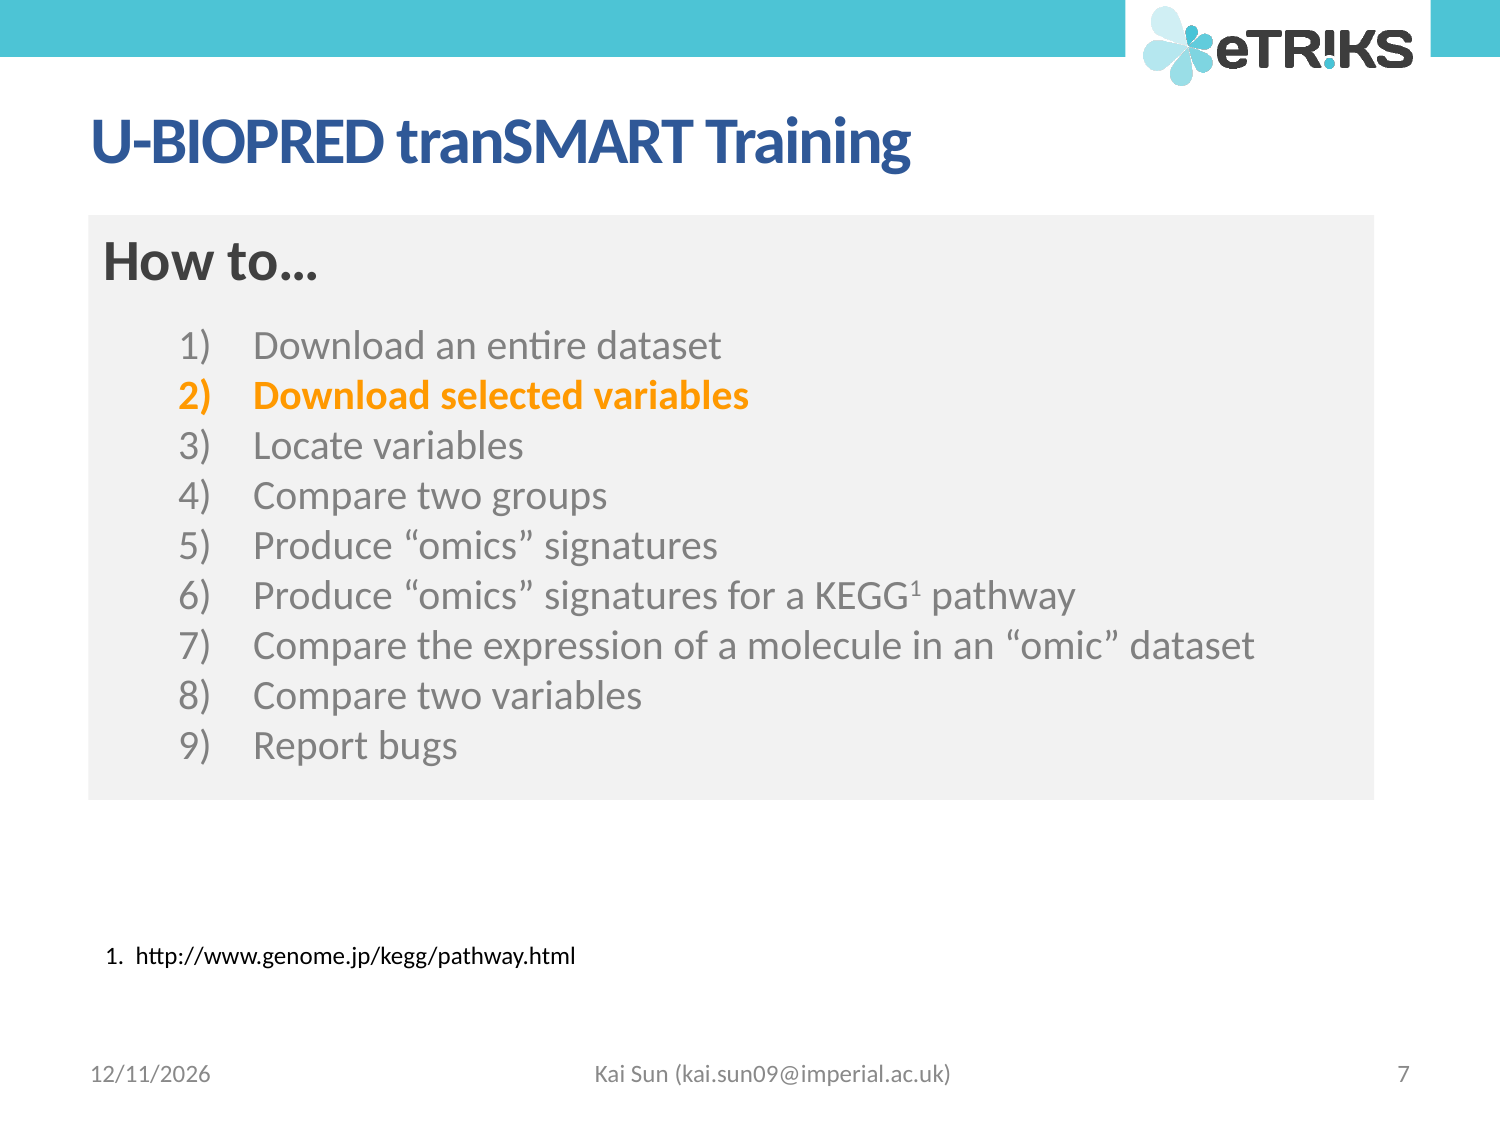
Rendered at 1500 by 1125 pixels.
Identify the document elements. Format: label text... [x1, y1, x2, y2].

text_box 7 [1074, 1042, 1425, 1103]
picture [1143, 6, 1413, 55]
title U-BIOPRED tranSMART Training [75, 55, 1426, 219]
text_box 14/01/2015 [75, 1042, 371, 1103]
text_box 1. http://www.genome.jp/kegg/pathway.html [90, 932, 598, 977]
text_box Kai Sun (kai.sun09@imperial.ac.uk) [371, 1042, 1074, 1103]
text_box How to… Download an entire dataset Download selected variables Locate variables Compare two groups Produce “omics” signatures Produce “omics” signatures for a KEGG1 pathway Compare the expression of a molecule in an “omic” dataset Compare two variables Report bugs [88, 215, 1375, 800]
